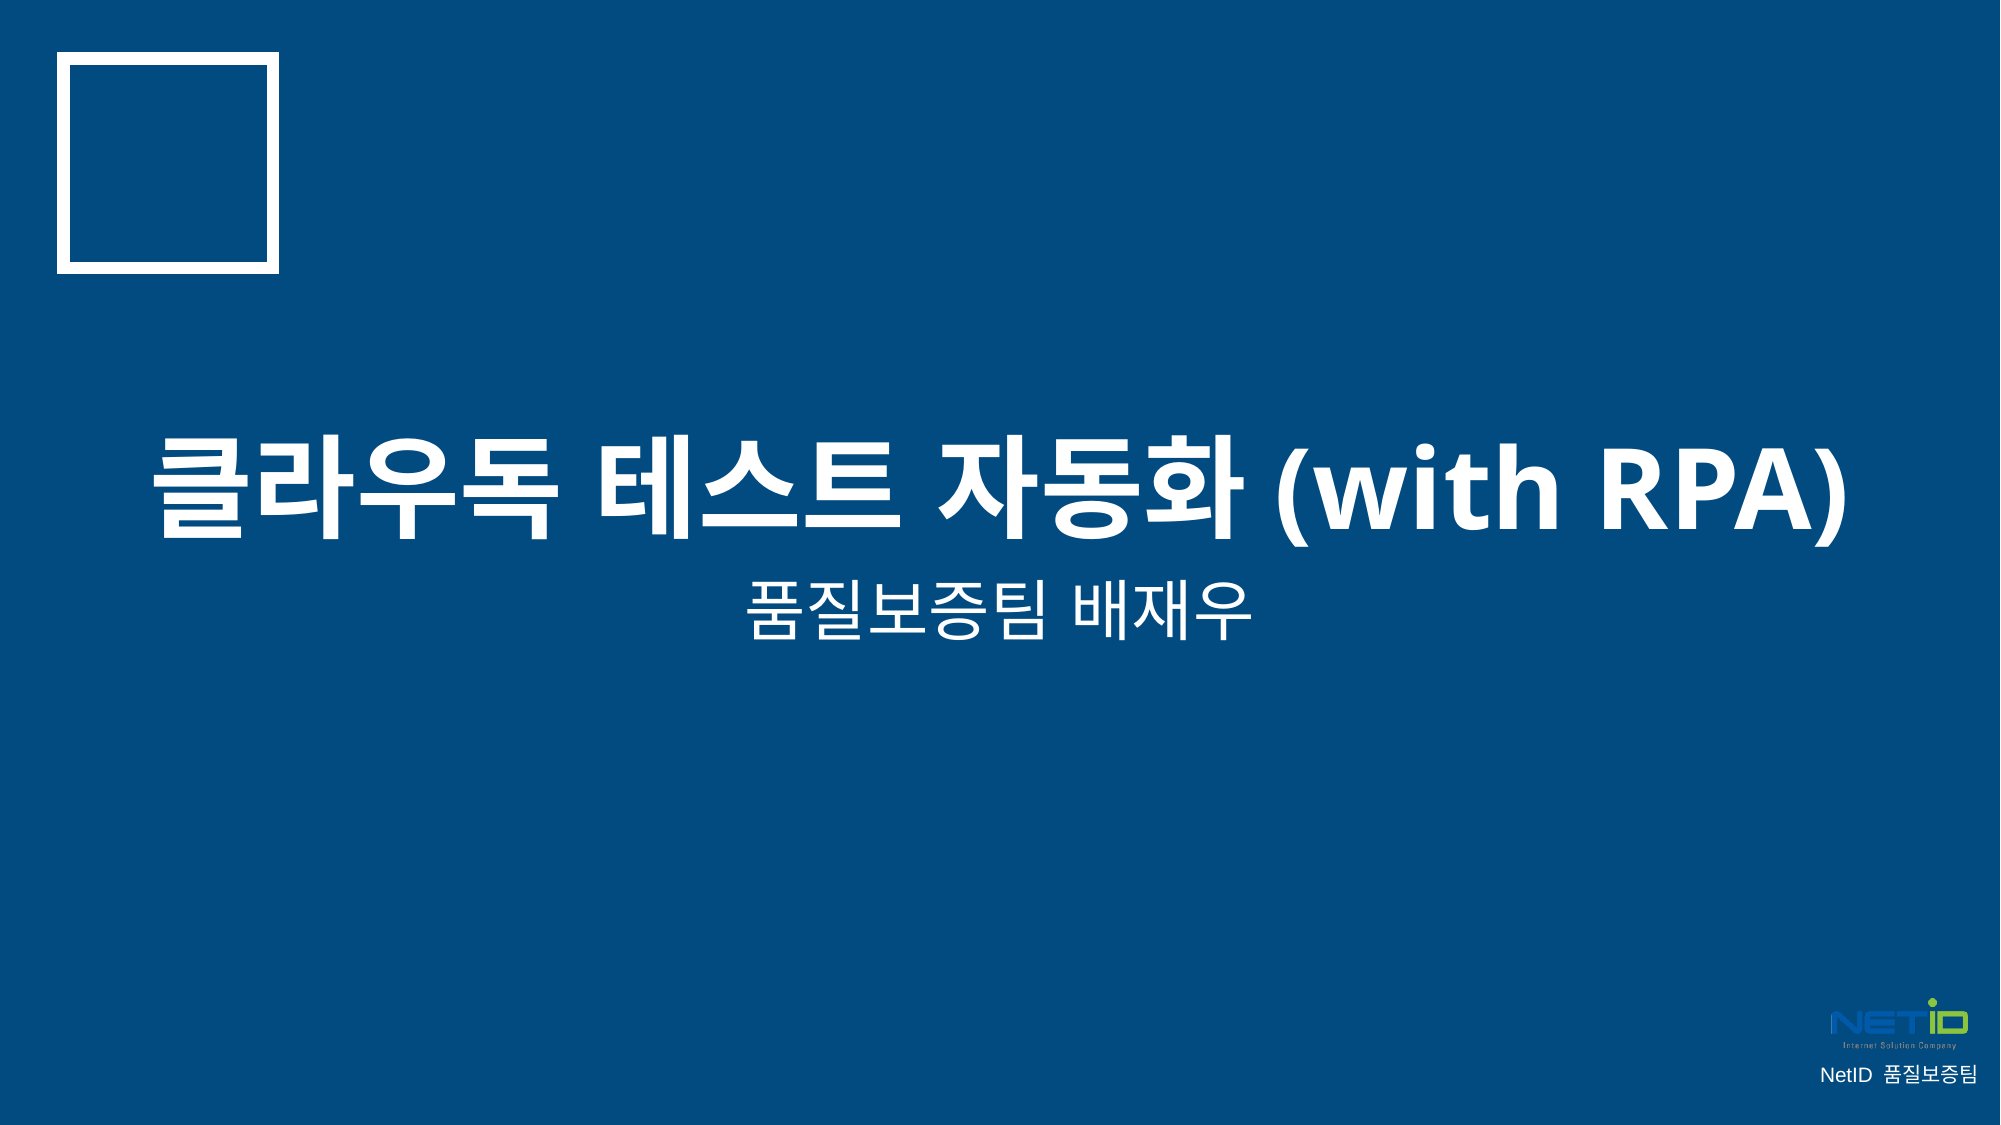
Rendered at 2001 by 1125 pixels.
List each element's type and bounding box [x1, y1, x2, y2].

text_box [90, 409, 1910, 657]
picture [1821, 993, 1978, 1056]
text_box [62, 57, 274, 269]
